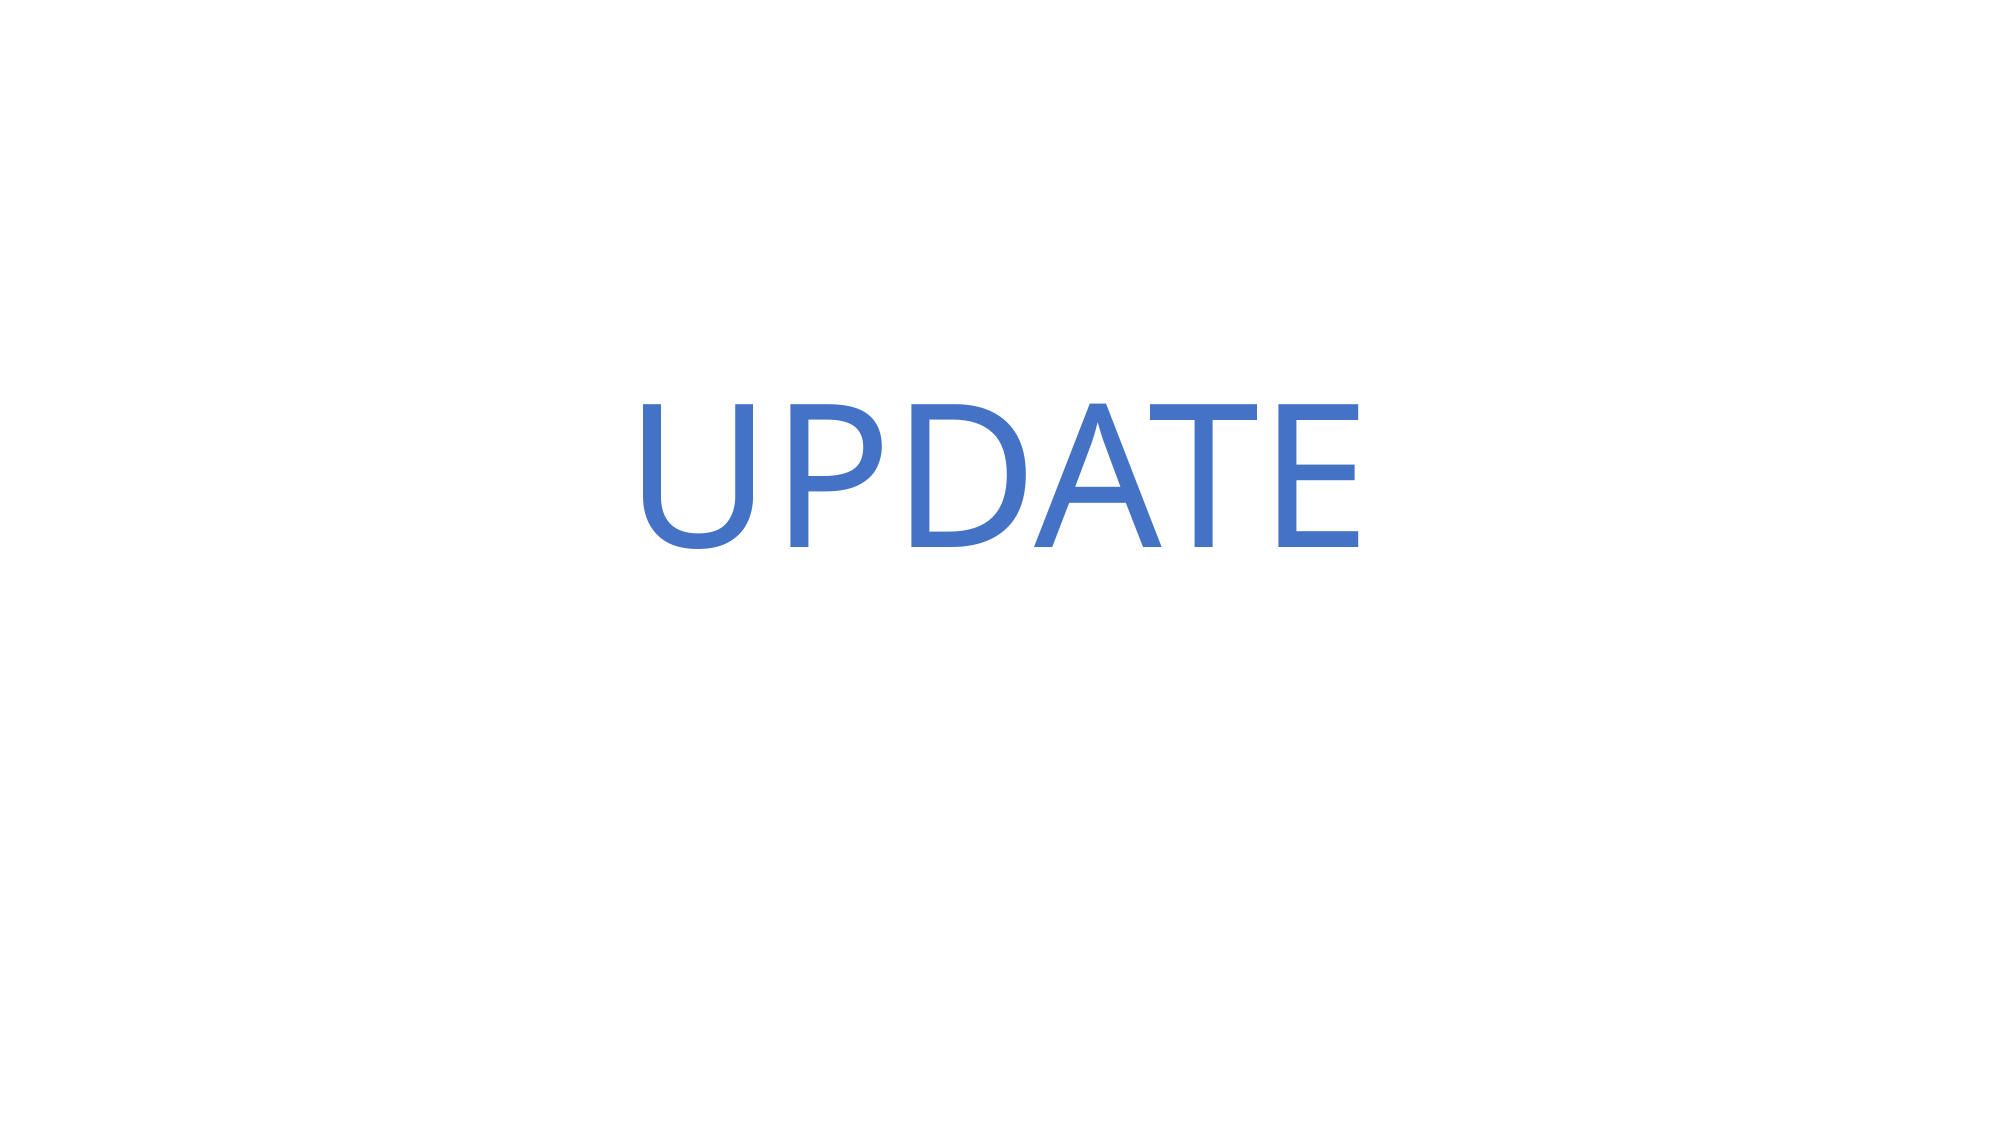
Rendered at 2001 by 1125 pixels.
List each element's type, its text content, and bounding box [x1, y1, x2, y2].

text_box UPDATE [610, 340, 1387, 595]
